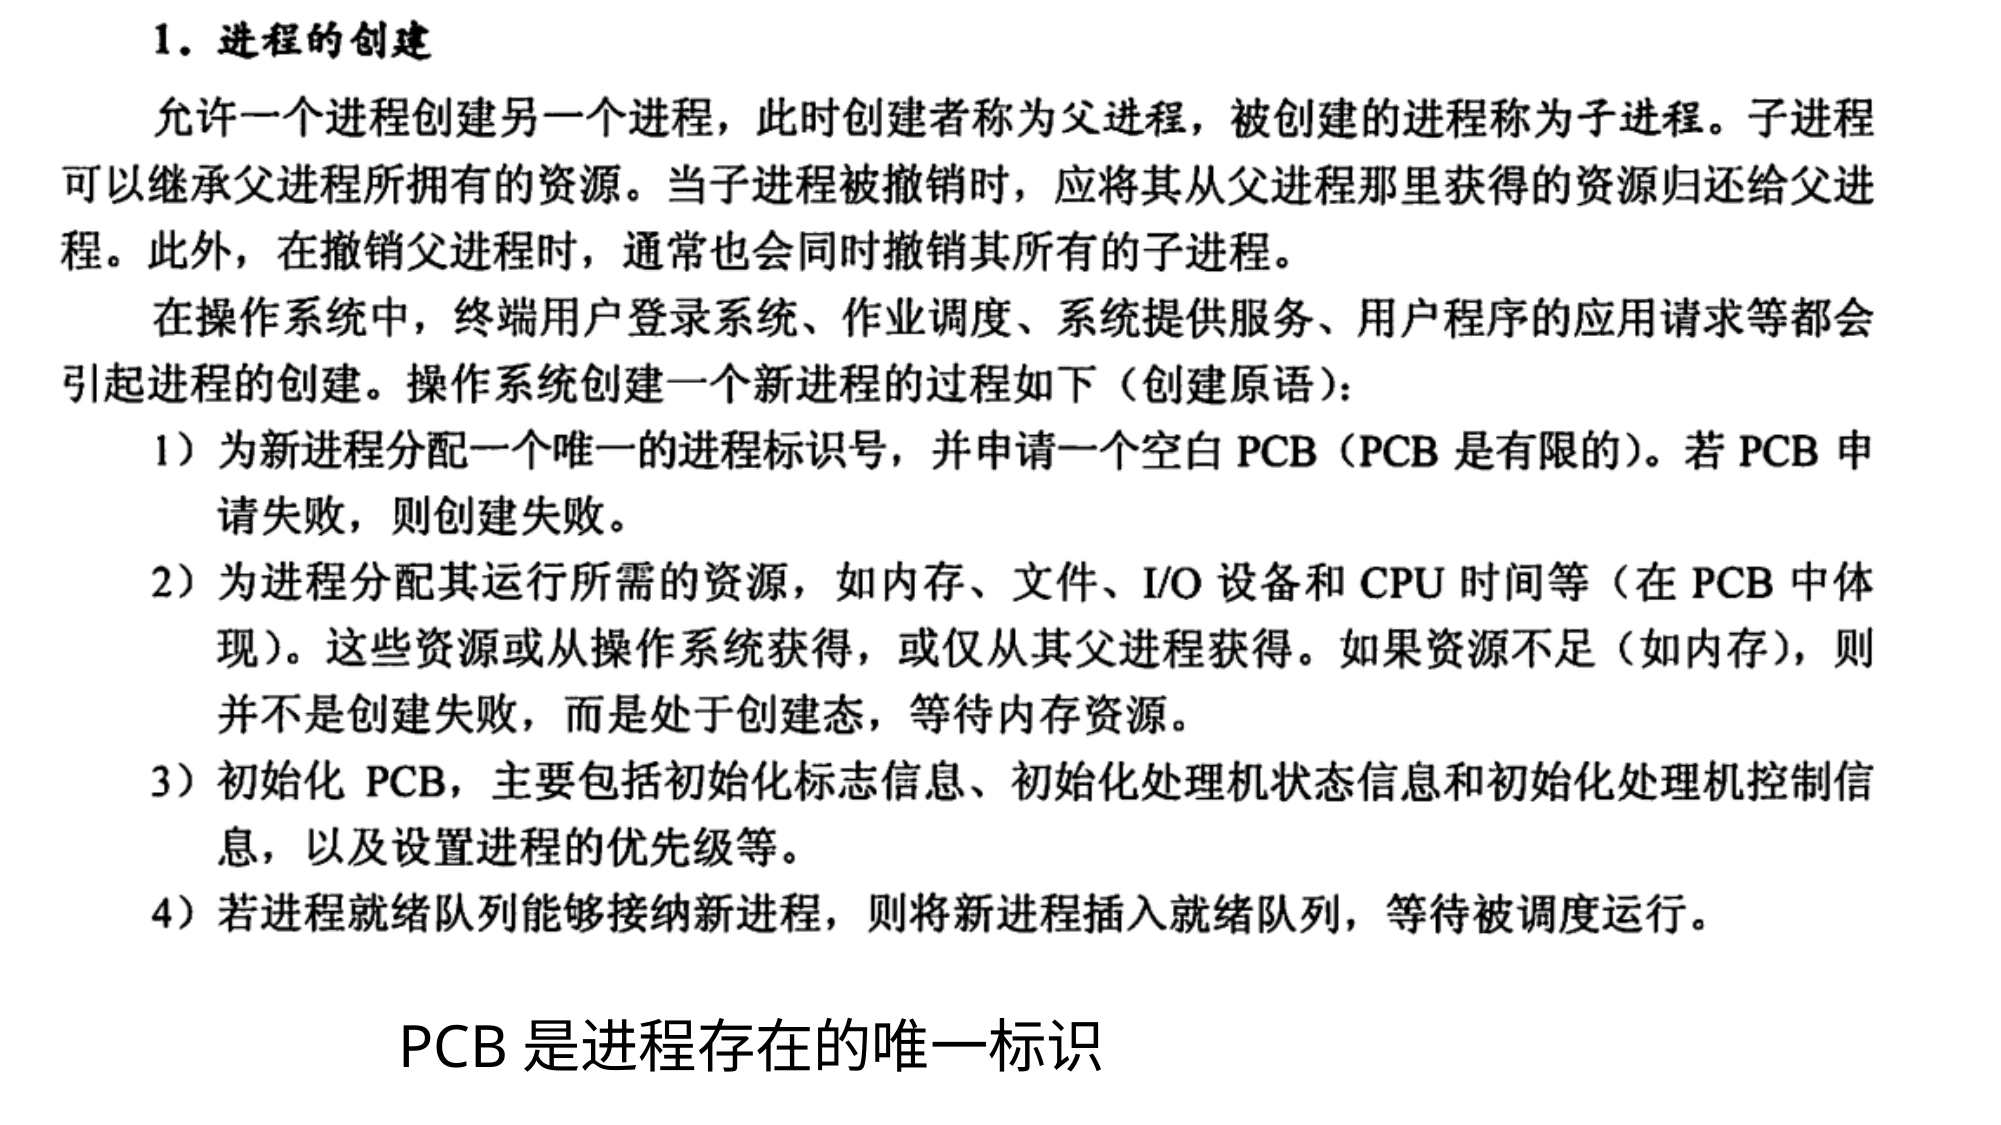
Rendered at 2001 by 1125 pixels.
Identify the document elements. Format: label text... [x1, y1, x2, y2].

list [57, 0, 1898, 951]
text_box PCB是进程存在的唯一标识 [384, 1001, 1120, 1087]
